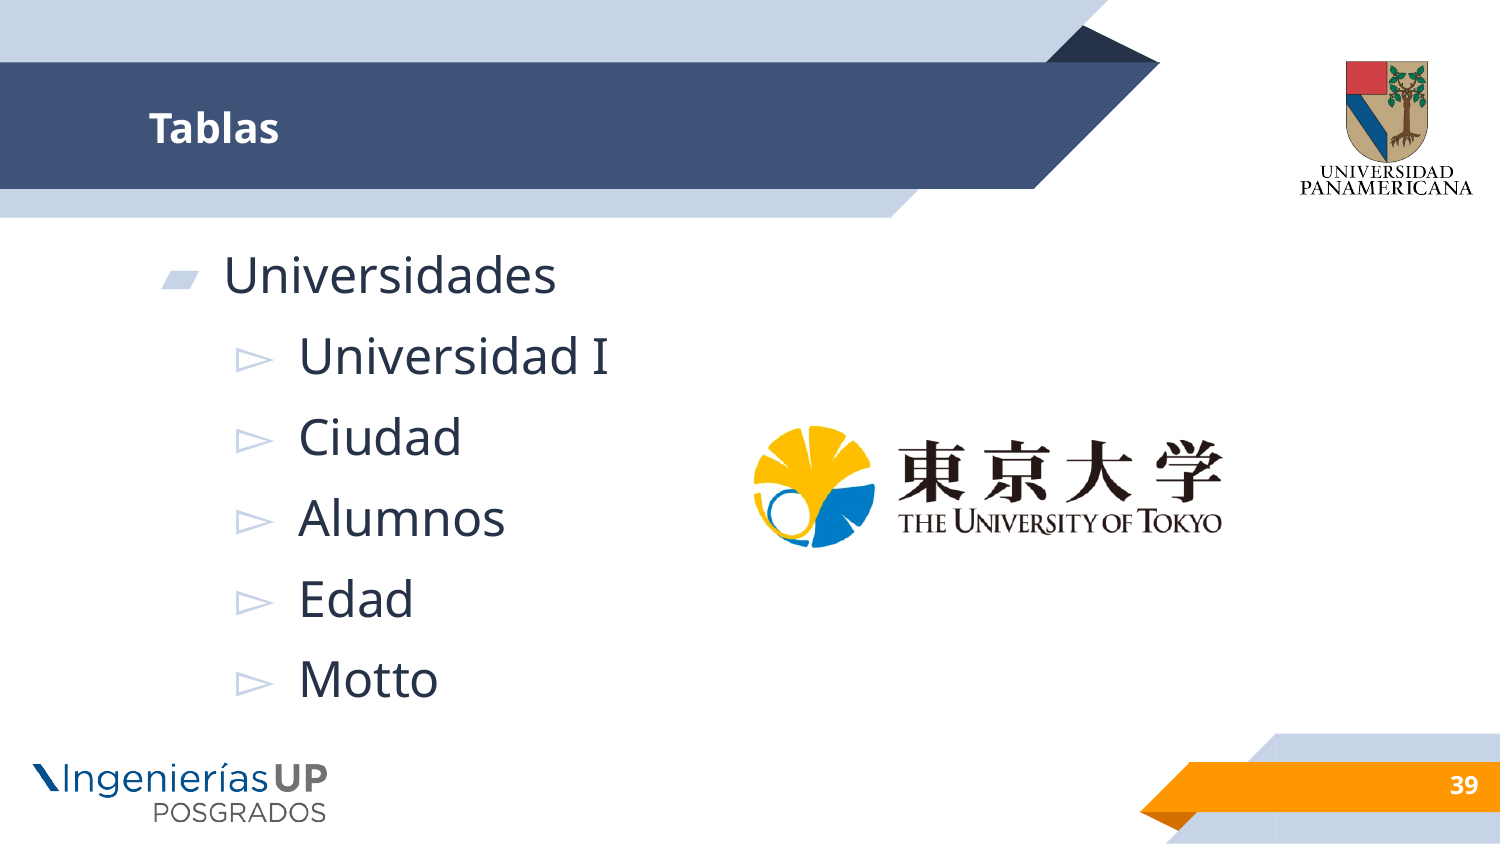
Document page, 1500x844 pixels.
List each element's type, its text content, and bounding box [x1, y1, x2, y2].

picture [608, 272, 1382, 657]
picture [1286, 44, 1490, 210]
picture [15, 737, 344, 844]
list Universidades Universidad ID Ciudad Alumnos Edad Motto [133, 217, 1140, 734]
slide_number 39 [1249, 760, 1494, 813]
title Tablas [133, 64, 1035, 190]
